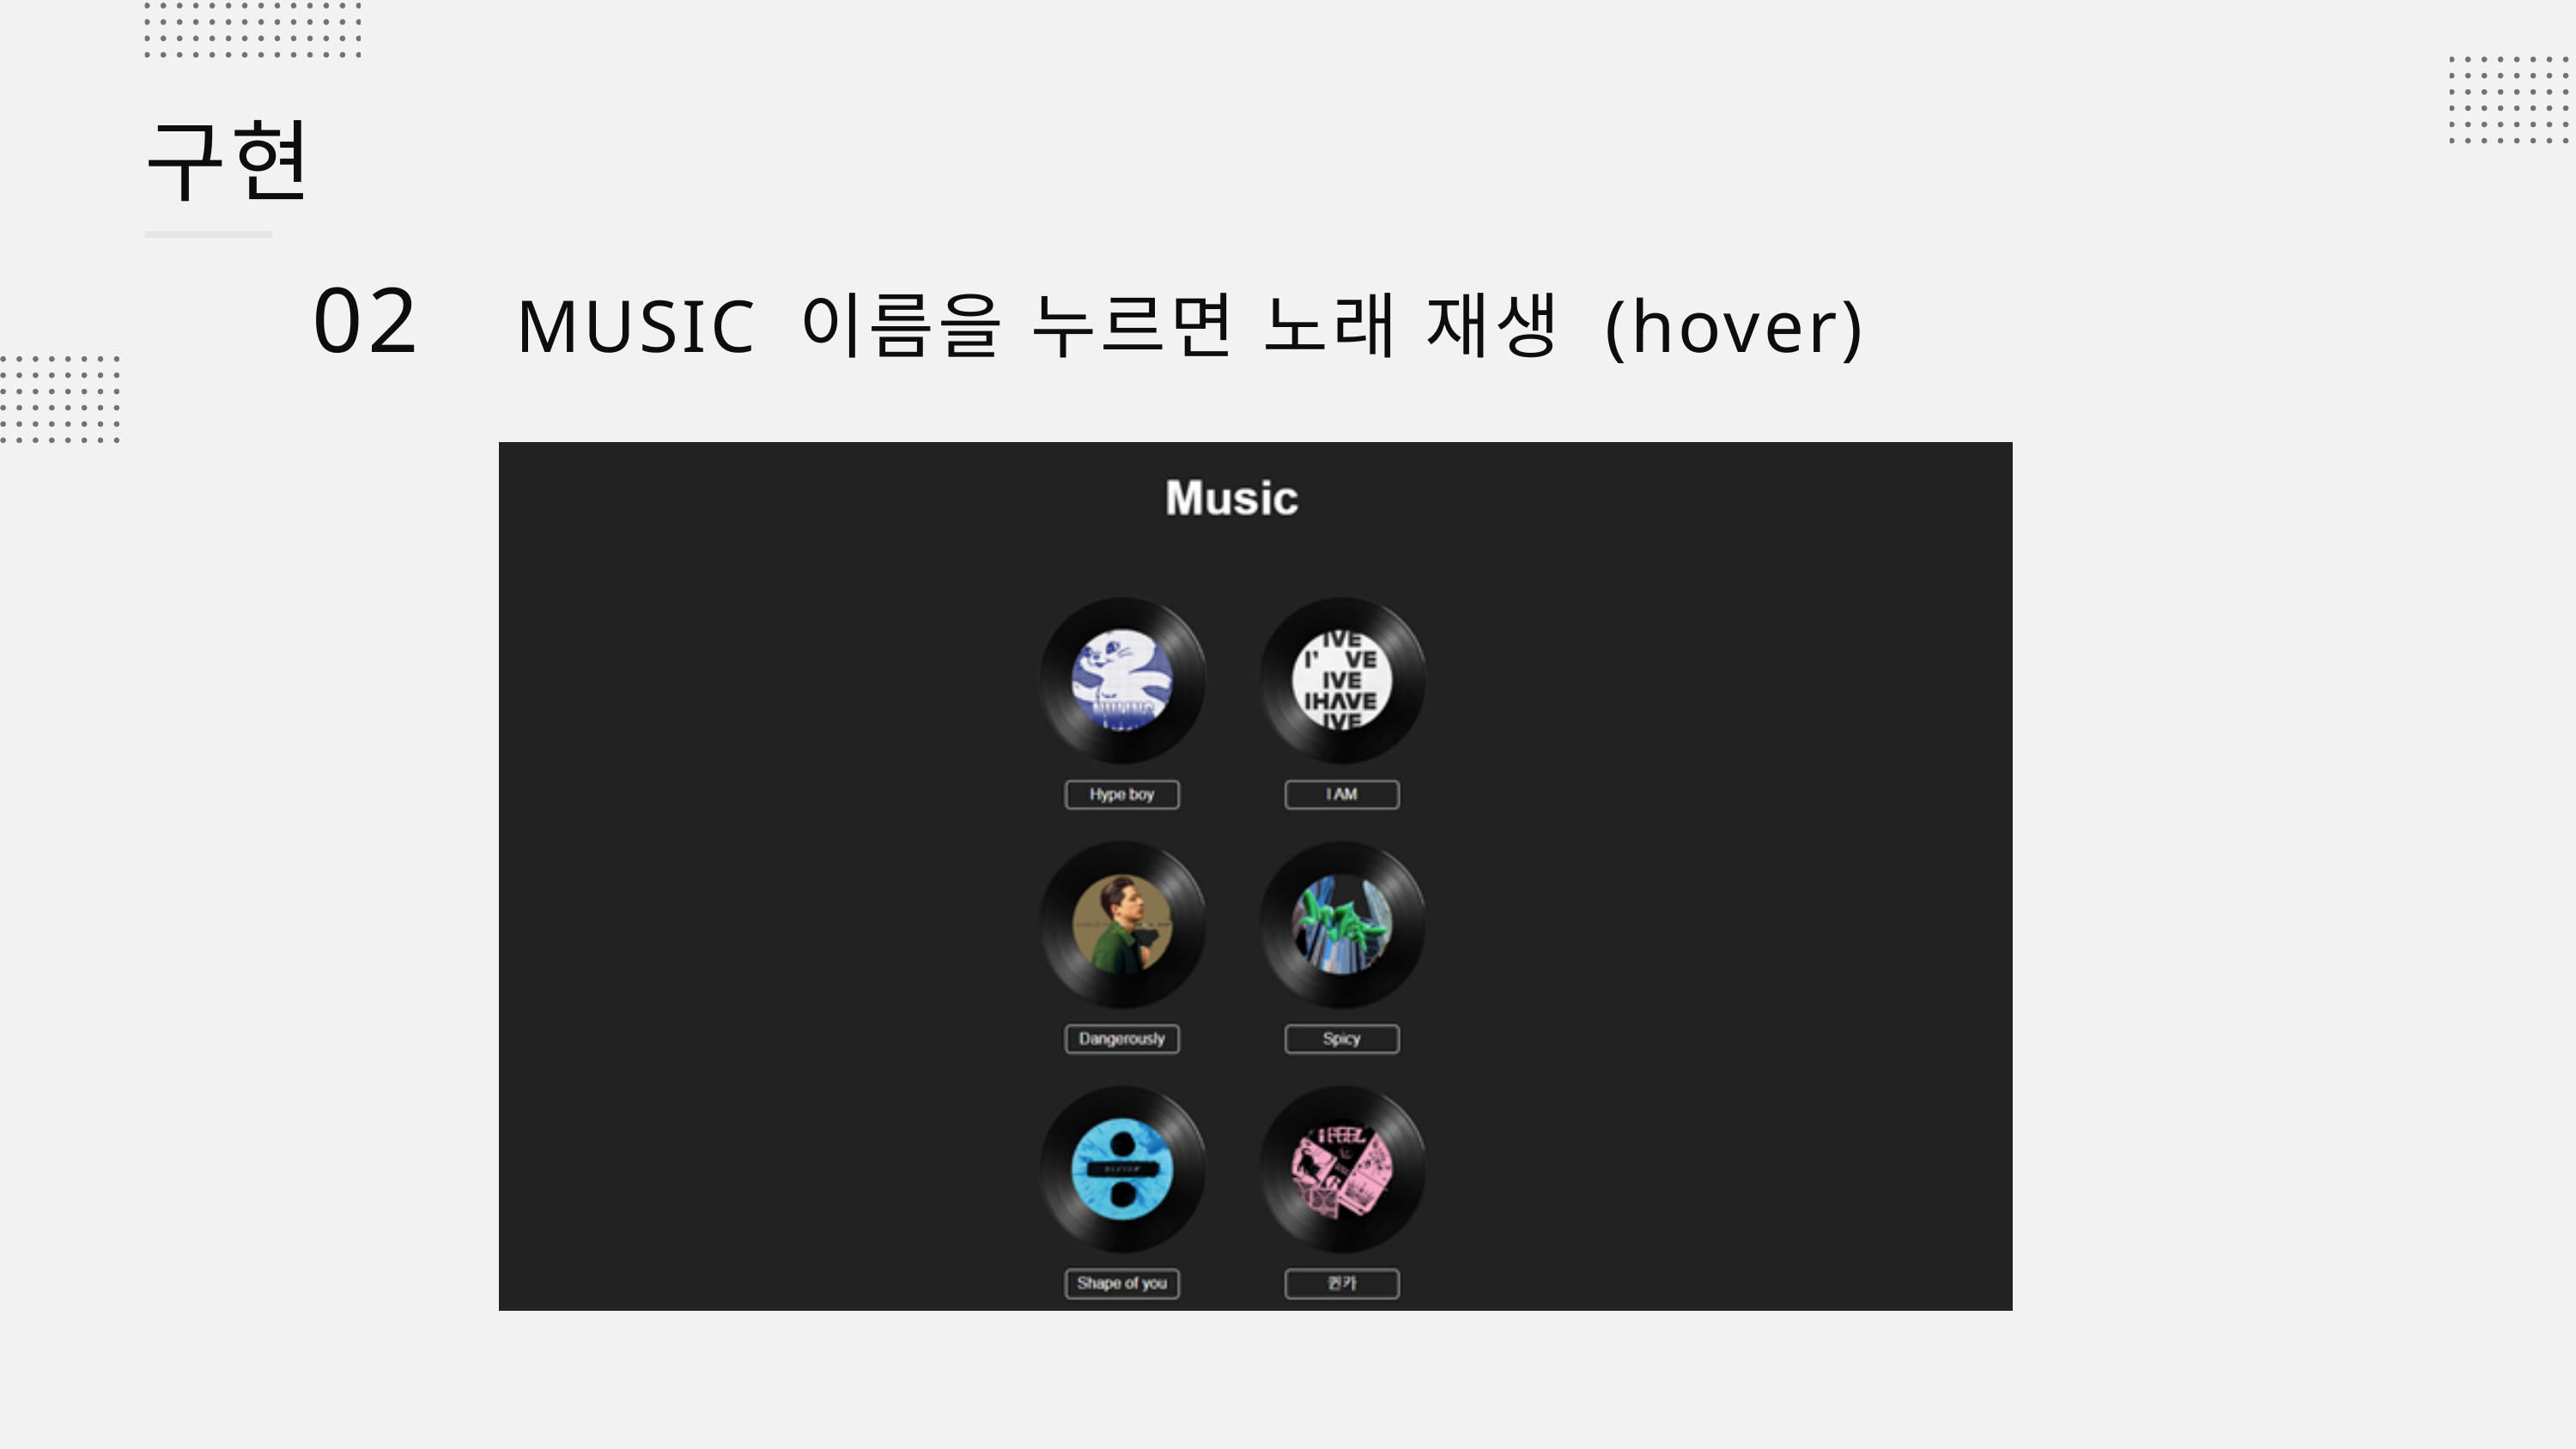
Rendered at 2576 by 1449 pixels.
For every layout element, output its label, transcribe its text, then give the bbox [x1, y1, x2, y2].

text_box 구현 [144, 87, 857, 213]
text_box [144, 0, 361, 58]
text_box [2449, 57, 2576, 143]
picture [499, 442, 2013, 1311]
text_box 02 [312, 245, 458, 371]
text_box [0, 356, 119, 443]
text_box MUSIC 이름을 누르면 노래 재생 (hover) [515, 241, 1965, 367]
